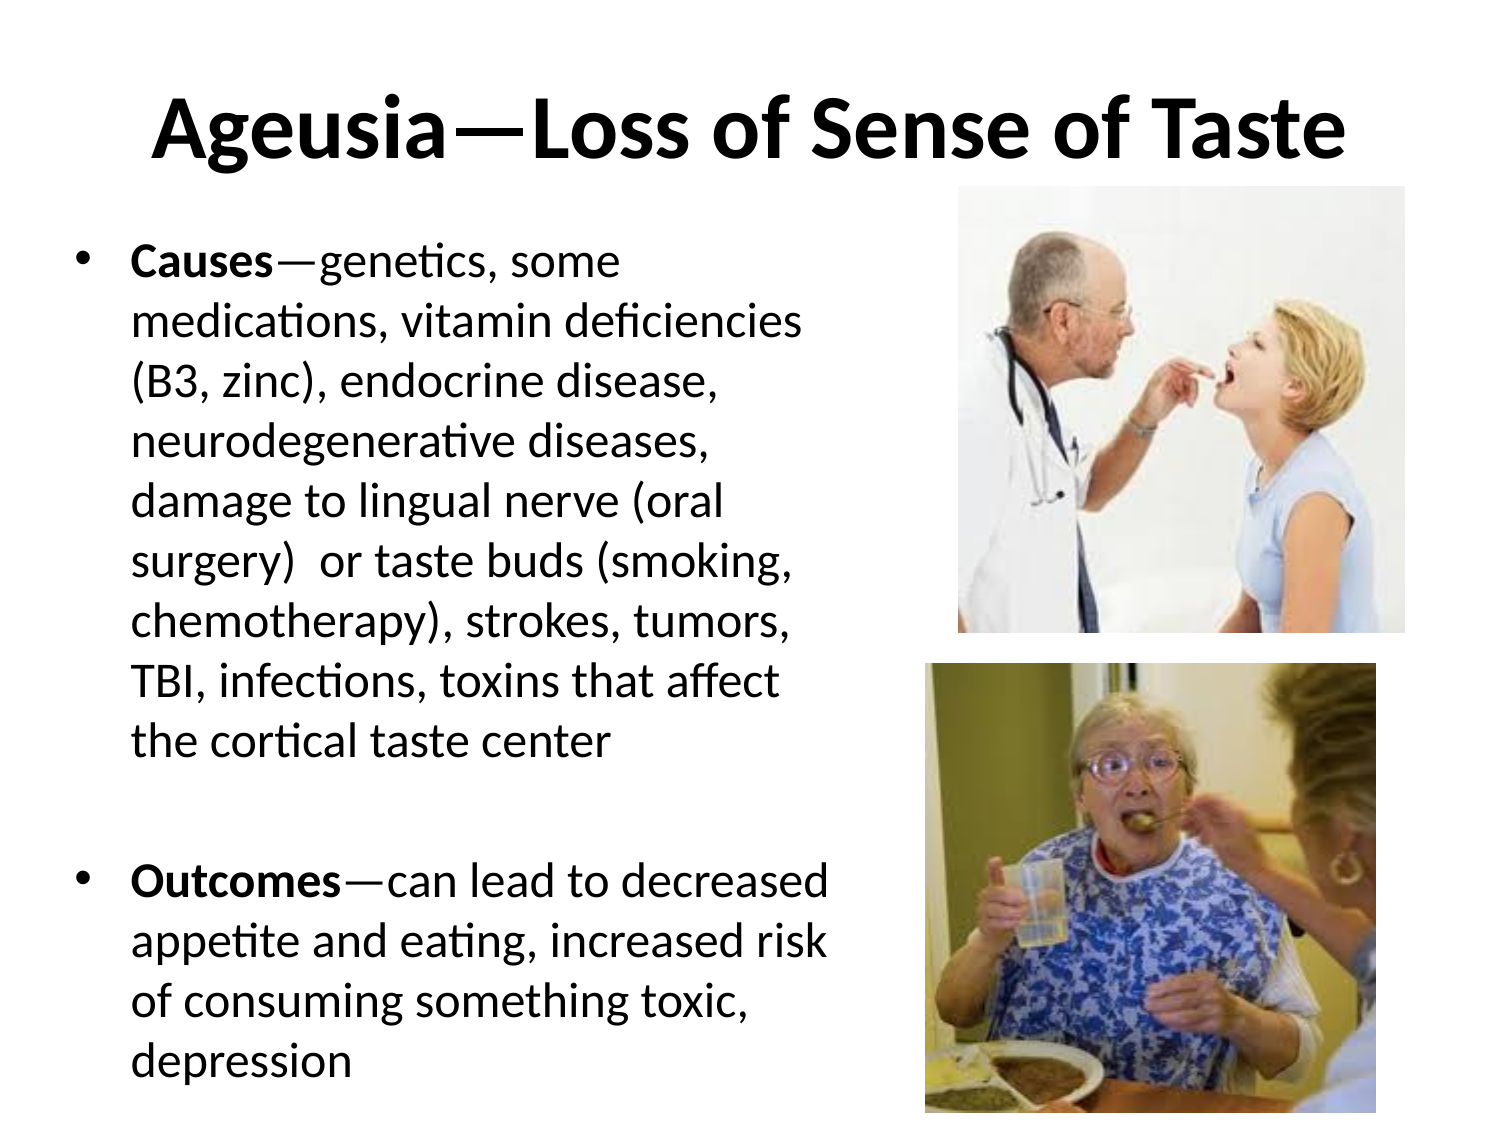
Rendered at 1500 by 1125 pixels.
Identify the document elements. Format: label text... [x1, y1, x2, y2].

list Causes—genetics, some medications, vitamin deficiencies (B3, zinc), endocrine disease, neurodegenerative diseases, damage to lingual nerve (oral surgery) or taste buds (smoking, chemotherapy), strokes, tumors, TBI, infections, toxins that affect the cortical taste center Outcomes—can lead to decreased appetite and eating, increased risk of consuming something toxic, depression [59, 220, 864, 1088]
title Ageusia—Loss of Sense of Taste [75, 28, 1425, 216]
picture [958, 185, 1405, 633]
picture [925, 662, 1376, 1114]
